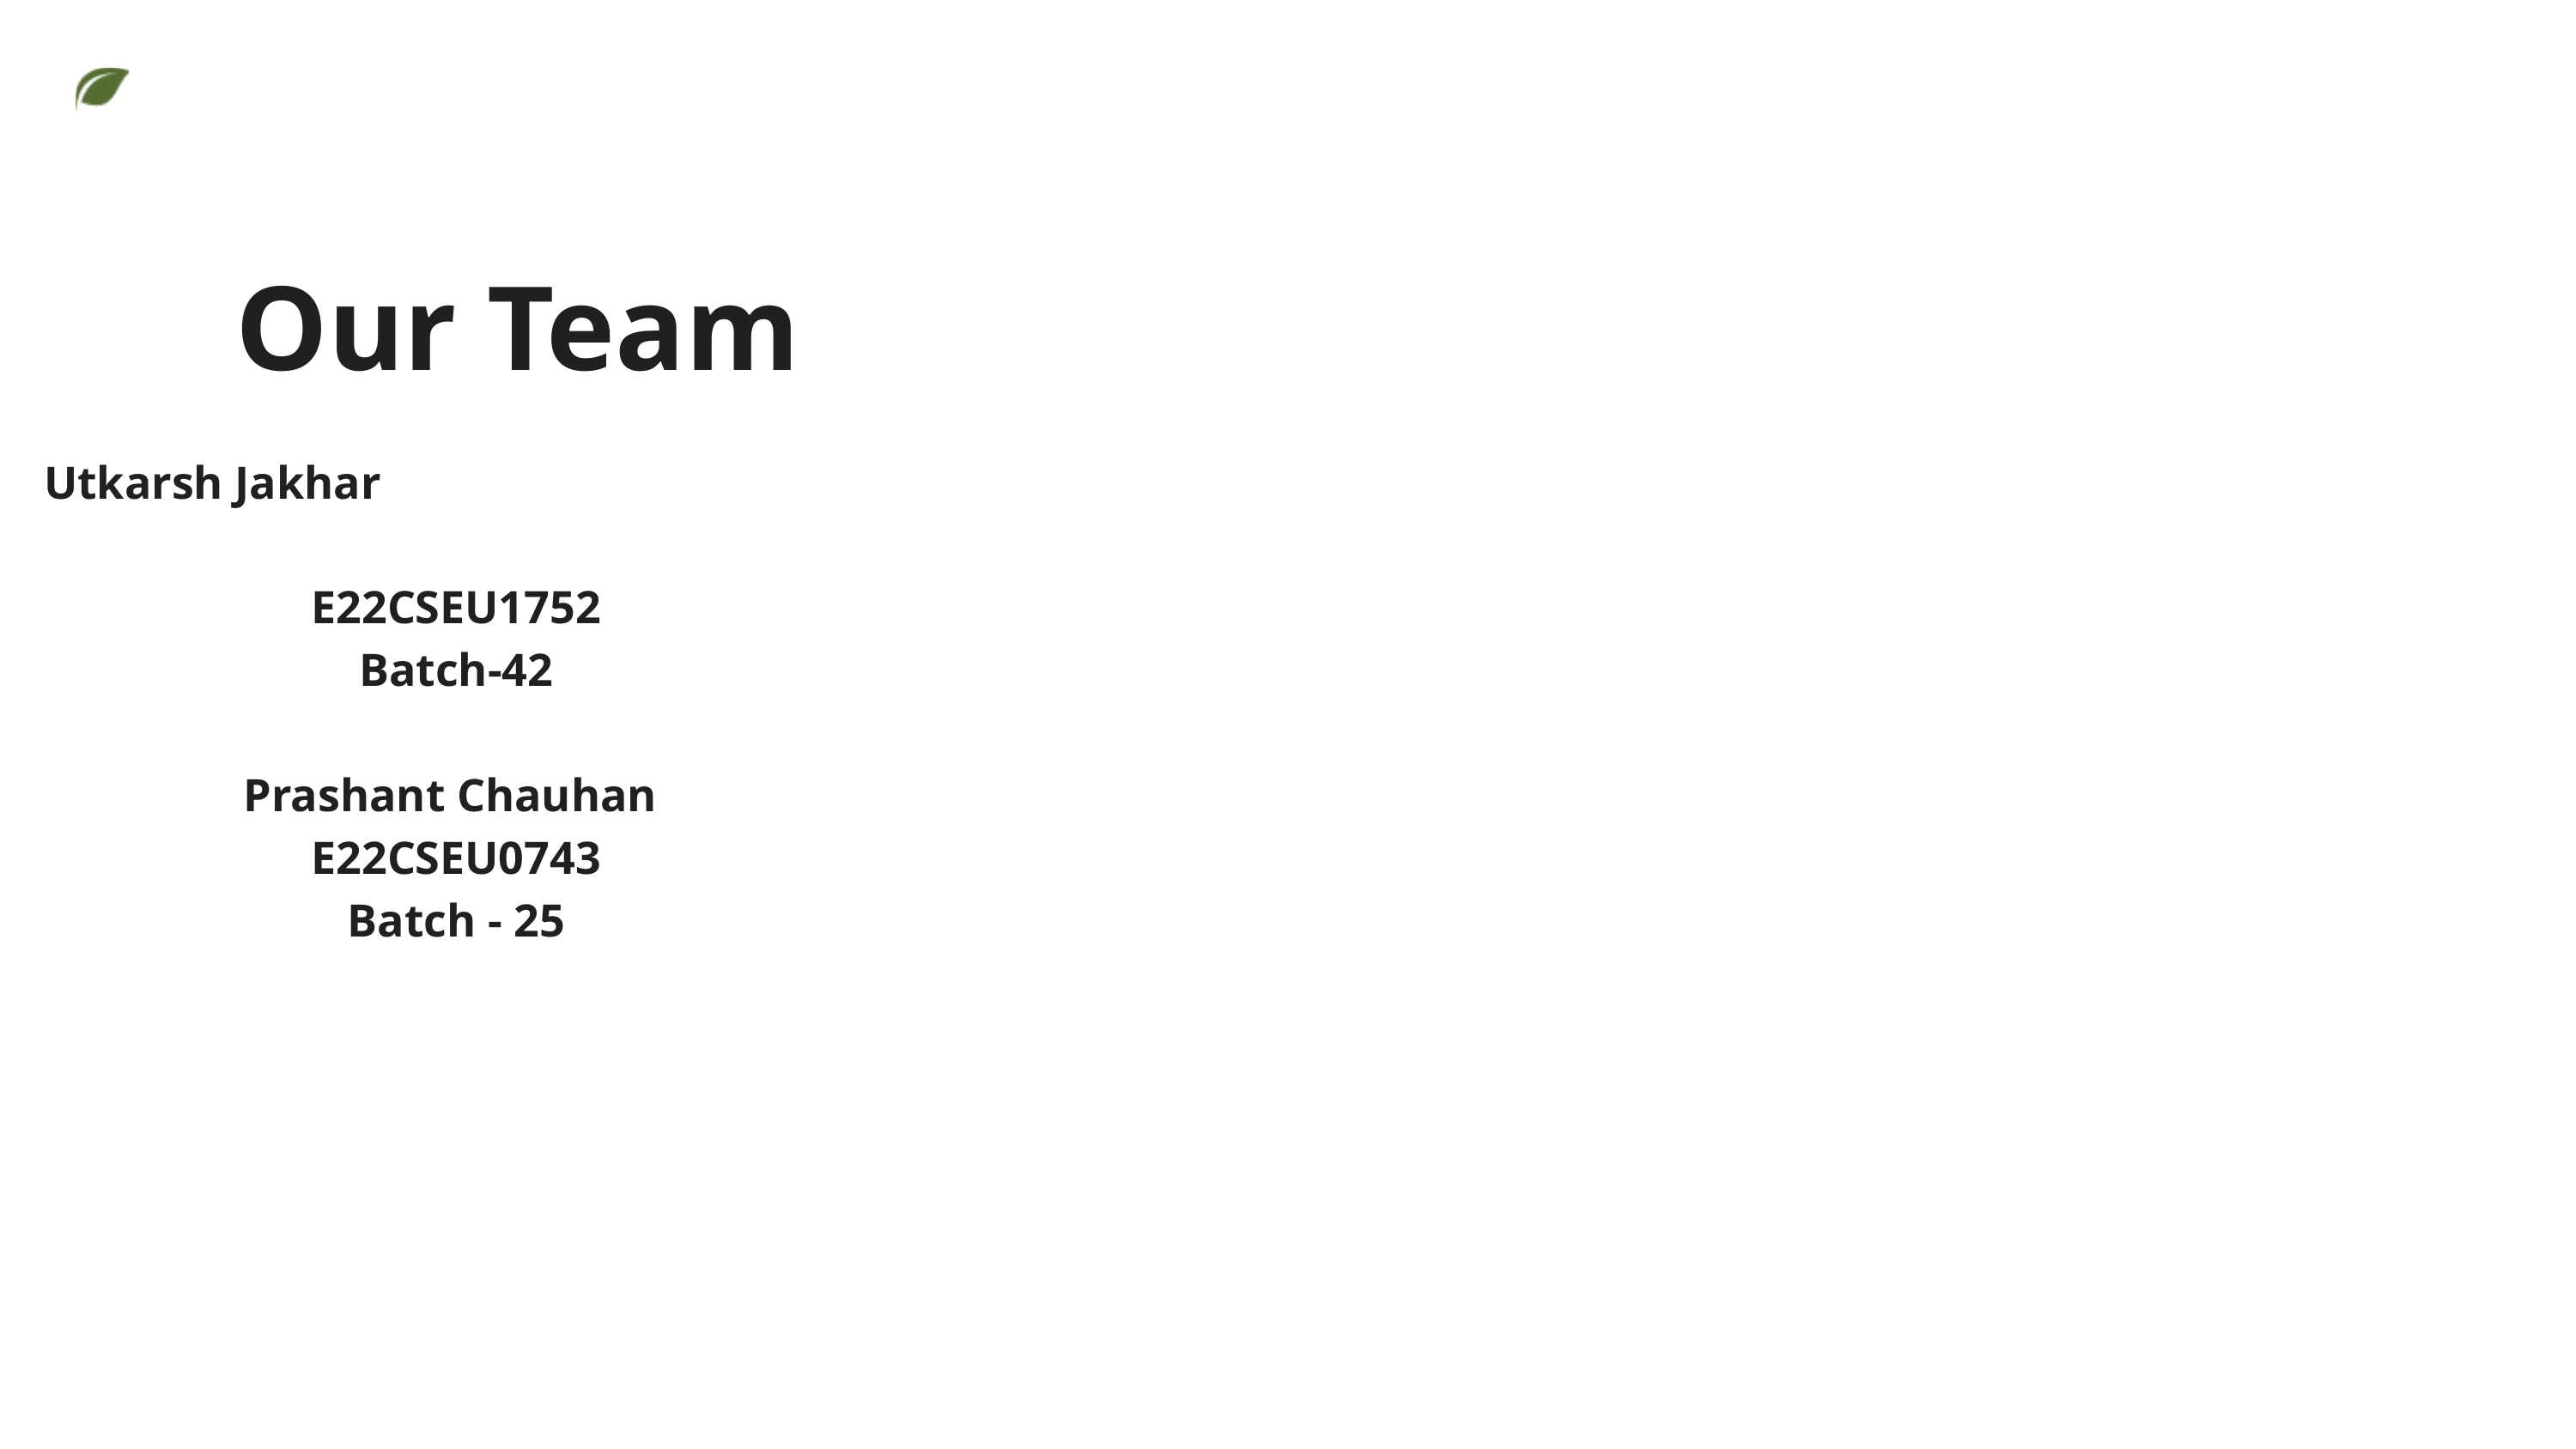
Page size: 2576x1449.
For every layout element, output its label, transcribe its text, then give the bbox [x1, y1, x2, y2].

text_box [76, 68, 130, 111]
text_box Our Team [235, 231, 1077, 467]
text_box Utkarsh Jakhar E22CSEU1752 Batch-42 Prashant Chauhan E22CSEU0743 Batch - 25 [42, 445, 870, 1071]
